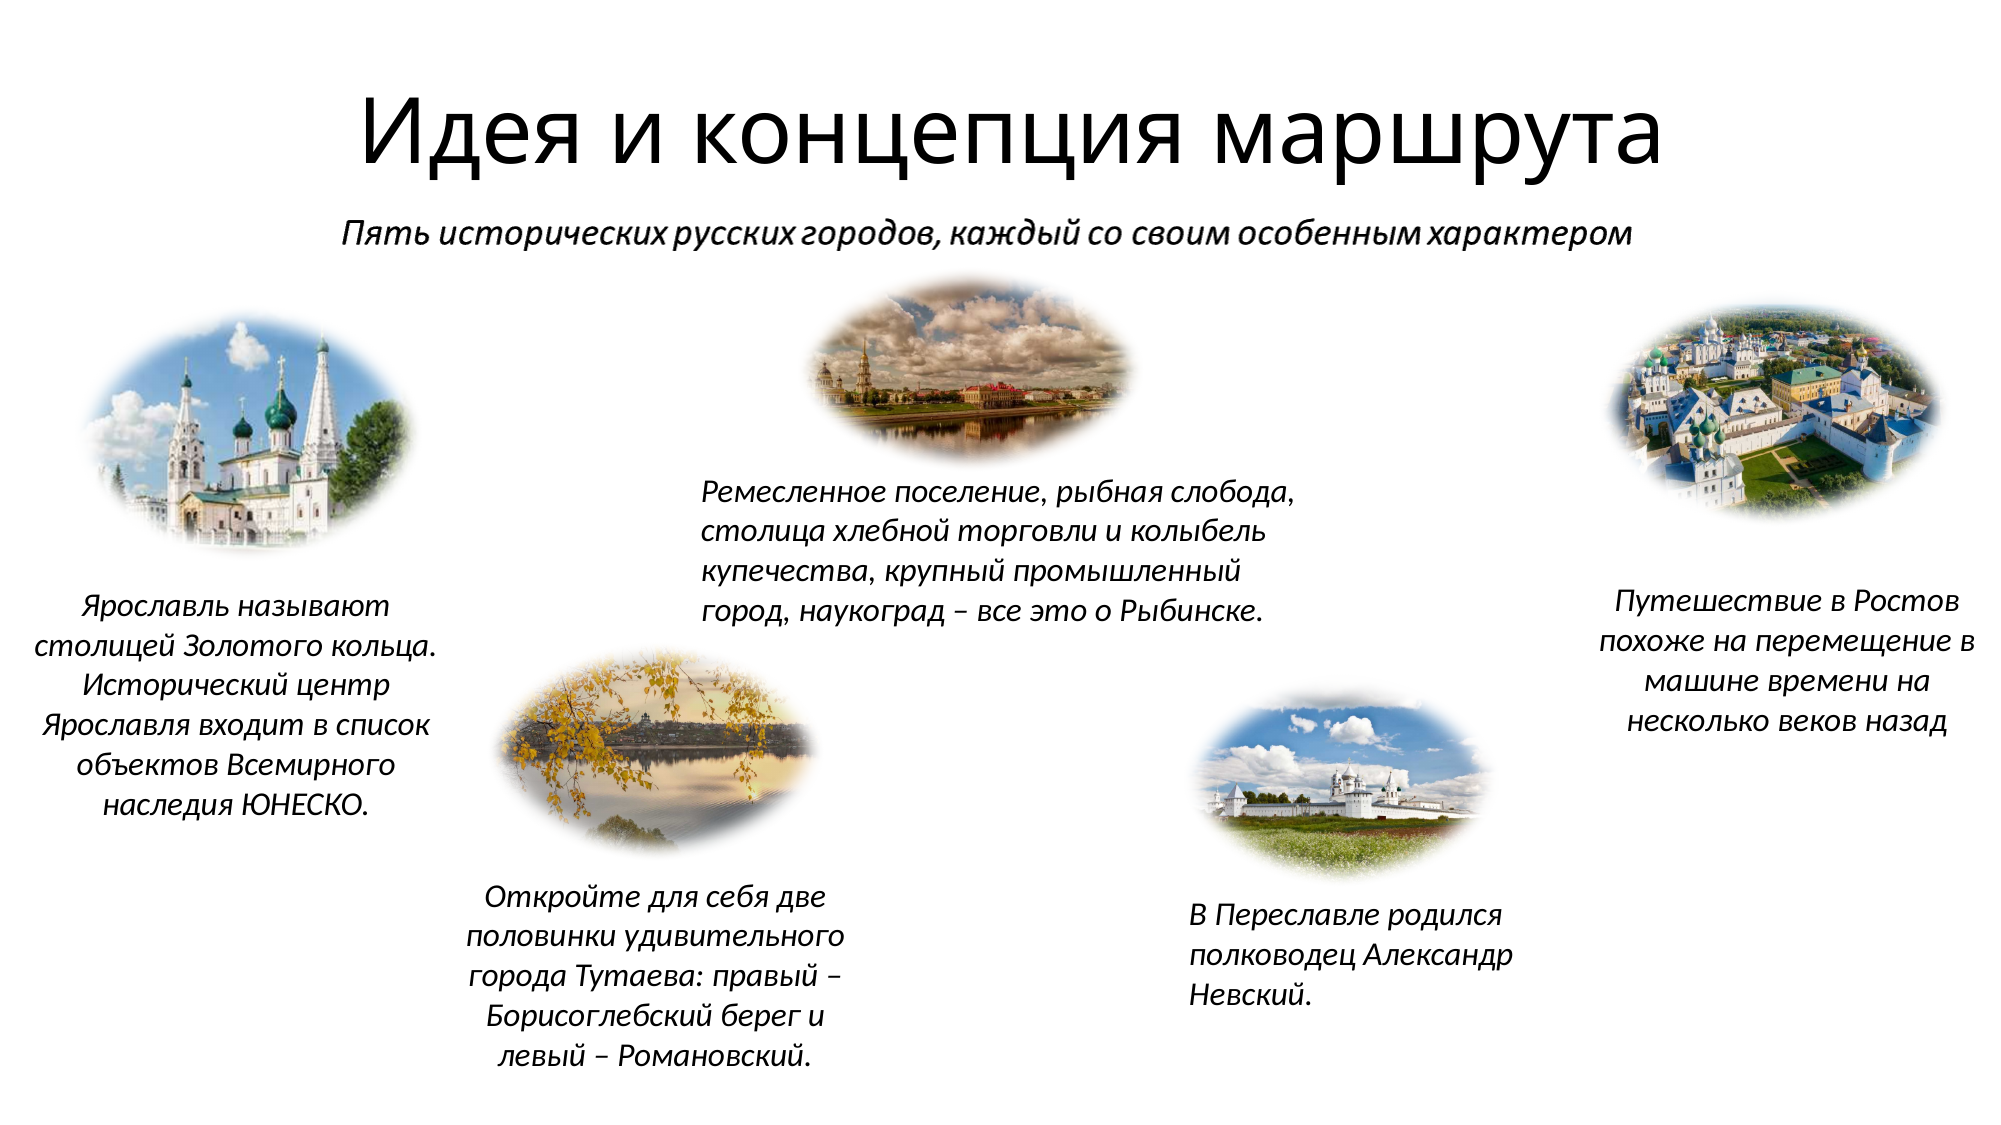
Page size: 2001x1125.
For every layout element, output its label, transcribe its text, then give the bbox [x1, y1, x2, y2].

picture [185, 196, 1790, 474]
picture [72, 303, 425, 563]
title Идея и концепция маршрута [150, 25, 1875, 244]
text_box Откройте для себя две половинки удивительного города Тутаева: правый – Борисоглебский берег и левый – Романовский. [435, 866, 876, 1081]
picture [483, 640, 828, 863]
picture [1179, 673, 1504, 889]
text_box В Переславле родился полководец Александр Невский. [1174, 884, 1579, 1019]
text_box Ремесленное поселение, рыбная слобода, столица хлебной торговли и колыбель купечества, крупный промышленный город, наукоград – все это о Рыбинске. [686, 461, 1352, 636]
text_box Ярославль называют столицей Золотого кольца. Исторический центр Ярославля входит в список объектов Всемирного наследия ЮНЕСКО. [0, 575, 476, 830]
picture [1596, 289, 1954, 528]
text_box Путешествие в Ростов похоже на перемещение в машине времени на несколько веков назад [1561, 571, 2000, 746]
